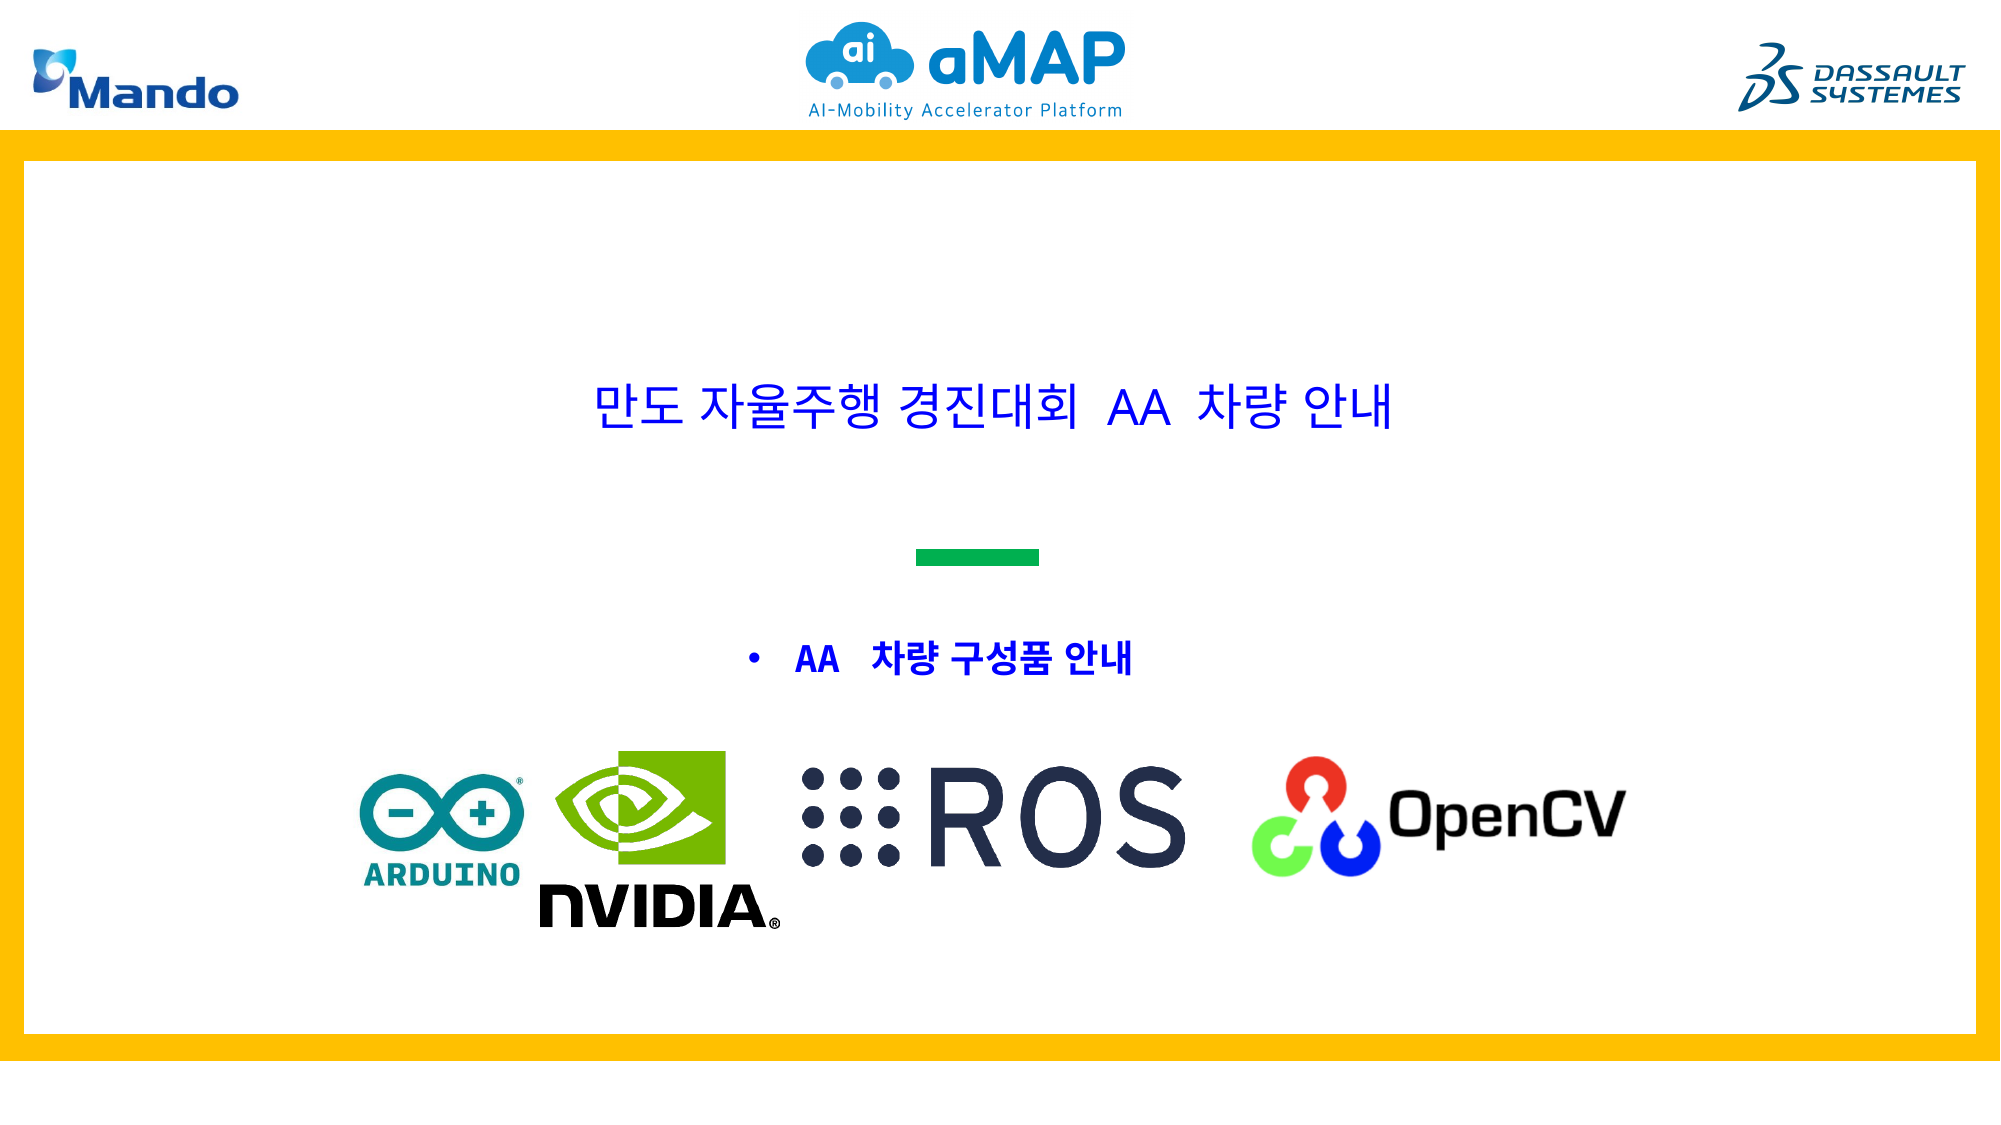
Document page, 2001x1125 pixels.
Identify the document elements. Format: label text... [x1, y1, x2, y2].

picture [539, 751, 780, 929]
picture [802, 765, 1186, 868]
picture [799, 10, 1134, 123]
picture [24, 39, 254, 116]
text_box 만도 자율주행 경진대회 AA 차량 안내 [381, 367, 1607, 443]
text_box AA 차량 구성품 안내 [733, 627, 1223, 688]
picture [1242, 749, 1636, 883]
picture [350, 765, 532, 891]
picture [1704, 0, 2000, 130]
text_box [916, 549, 1039, 566]
